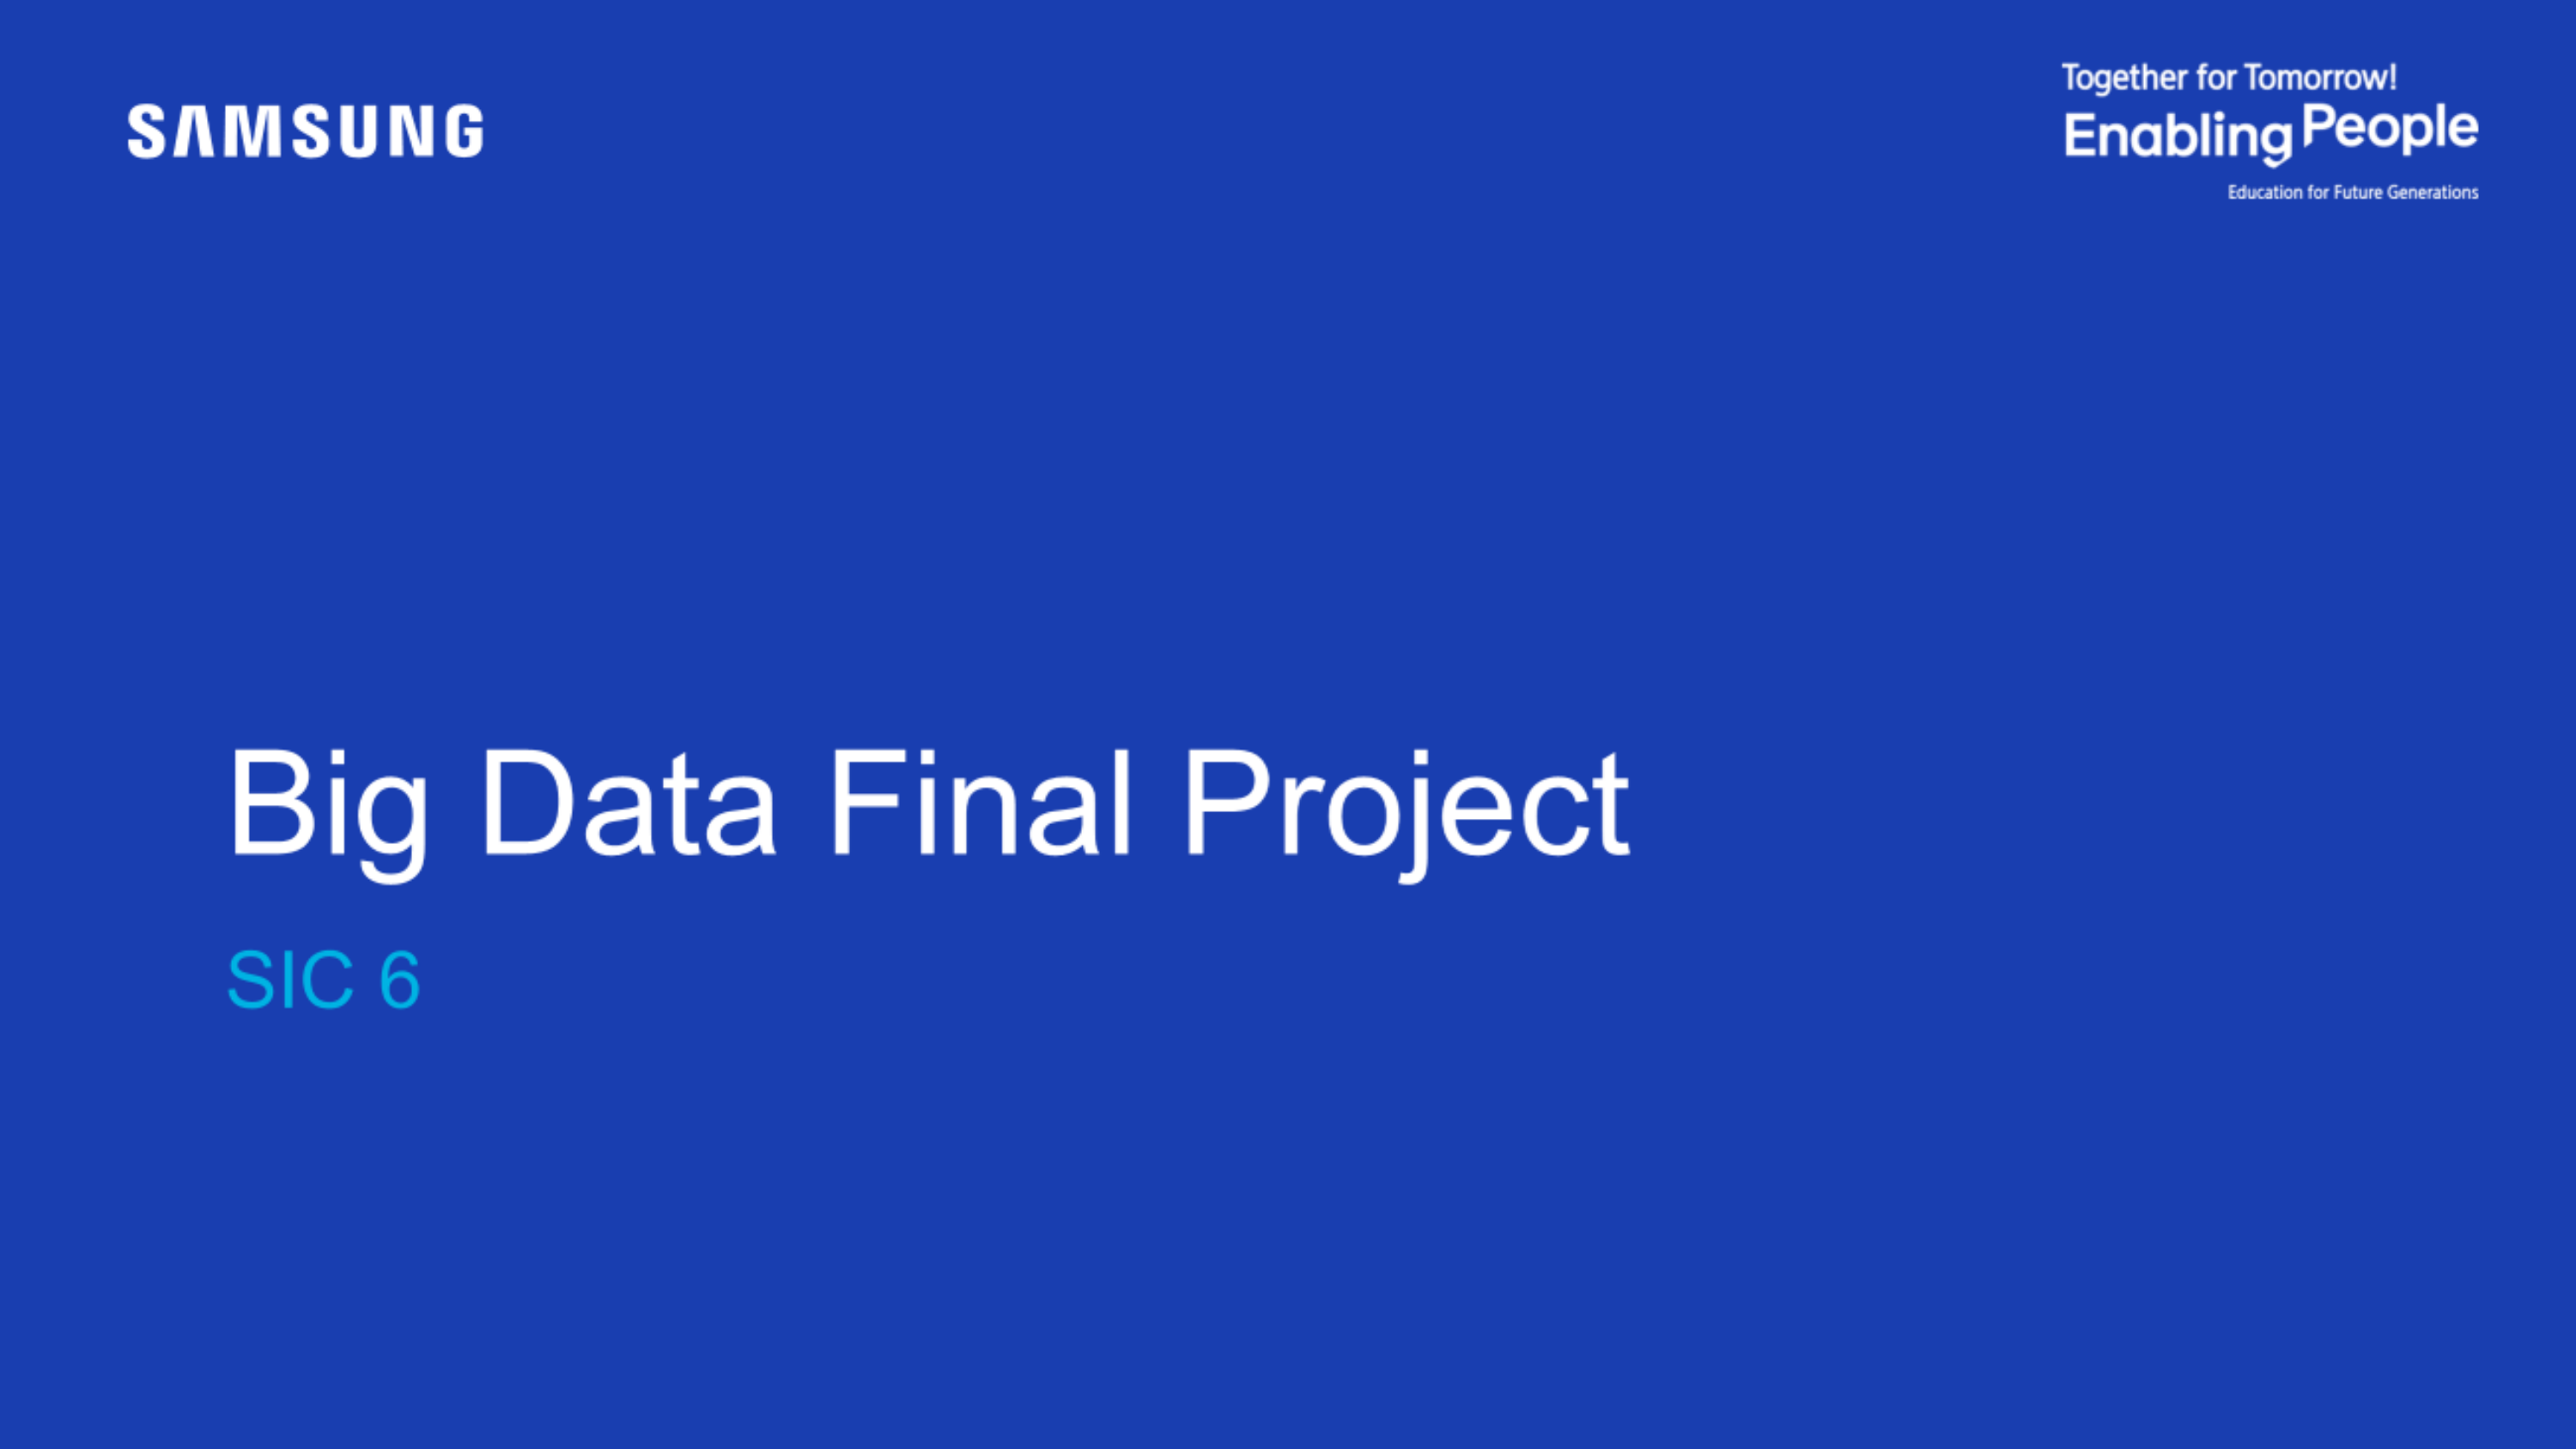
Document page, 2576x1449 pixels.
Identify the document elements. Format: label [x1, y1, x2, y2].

text_box [0, 0, 2576, 1449]
